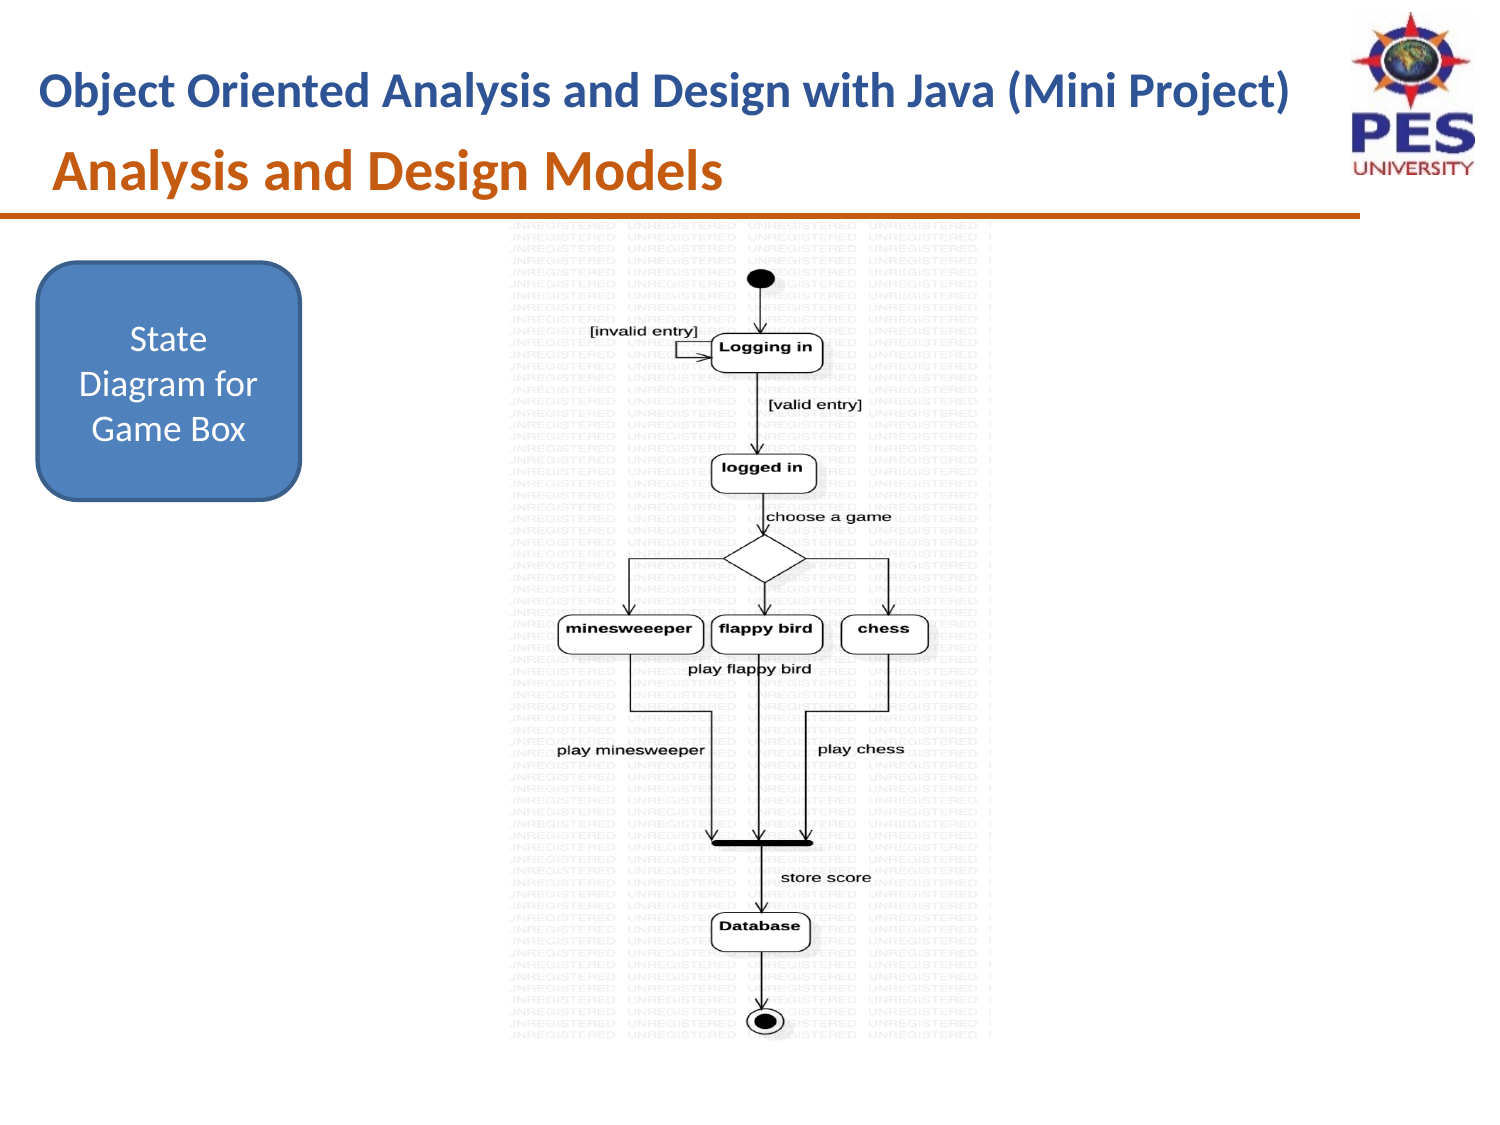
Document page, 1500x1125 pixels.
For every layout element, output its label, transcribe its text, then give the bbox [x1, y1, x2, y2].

text_box Analysis and Design Models [37, 125, 1288, 210]
picture [510, 223, 990, 389]
picture [510, 873, 990, 1041]
text_box Object Oriented Analysis and Design with Java (Mini Project) [24, 49, 1344, 125]
text_box State Diagram for Game Box [35, 260, 303, 503]
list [339, 389, 1161, 873]
picture [1349, 12, 1476, 176]
